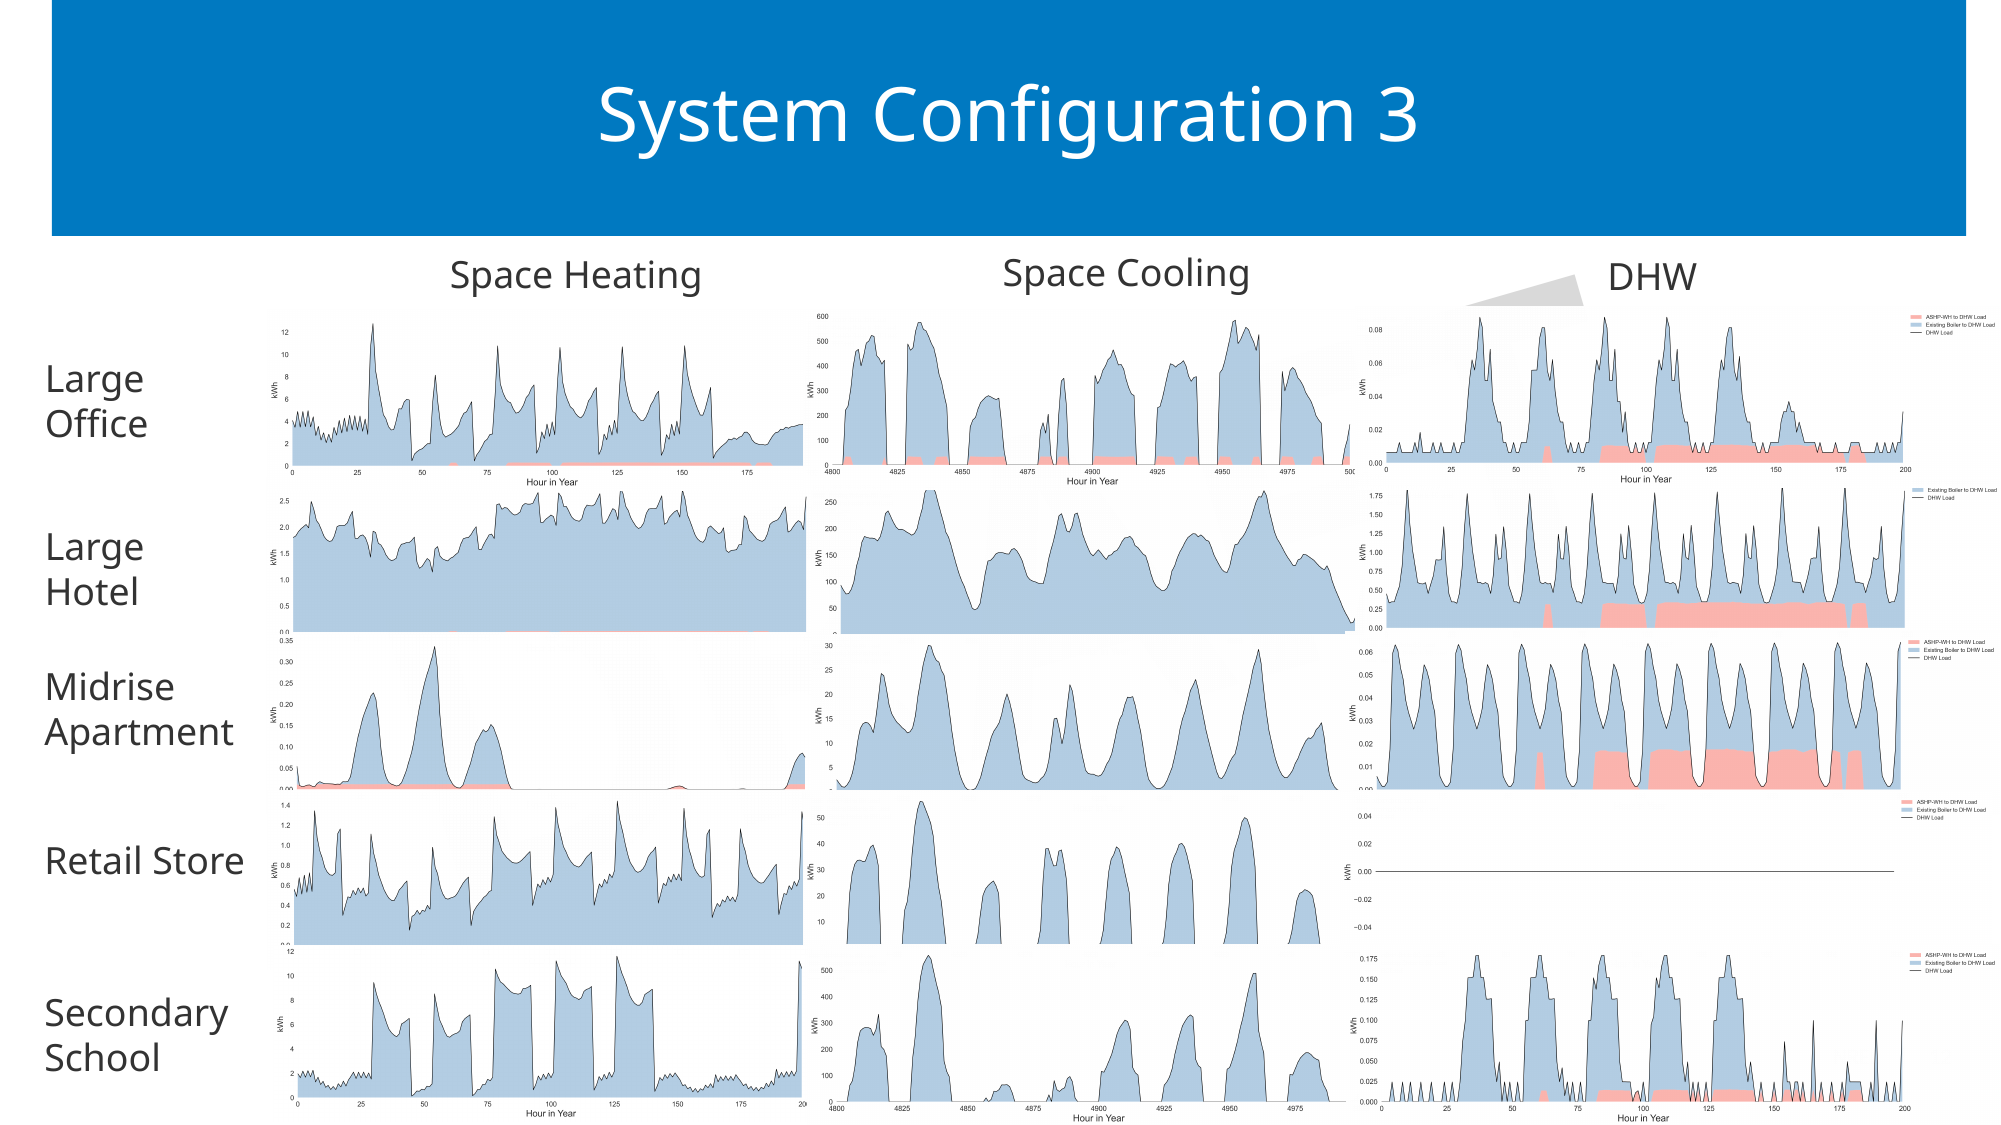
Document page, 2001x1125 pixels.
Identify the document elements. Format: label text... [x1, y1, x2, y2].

text_box Large Office [30, 348, 261, 453]
text_box Space Heating [435, 243, 731, 304]
text_box Space Cooling [987, 241, 1284, 301]
title System Configuration 3 [51, 0, 1967, 236]
text_box Secondary School [29, 982, 263, 1087]
picture [266, 306, 2000, 1125]
text_box Retail Store [29, 829, 261, 890]
text_box Large Hotel [30, 515, 261, 620]
text_box Midrise Apartment [29, 655, 261, 761]
text_box DHW [1504, 245, 1801, 305]
